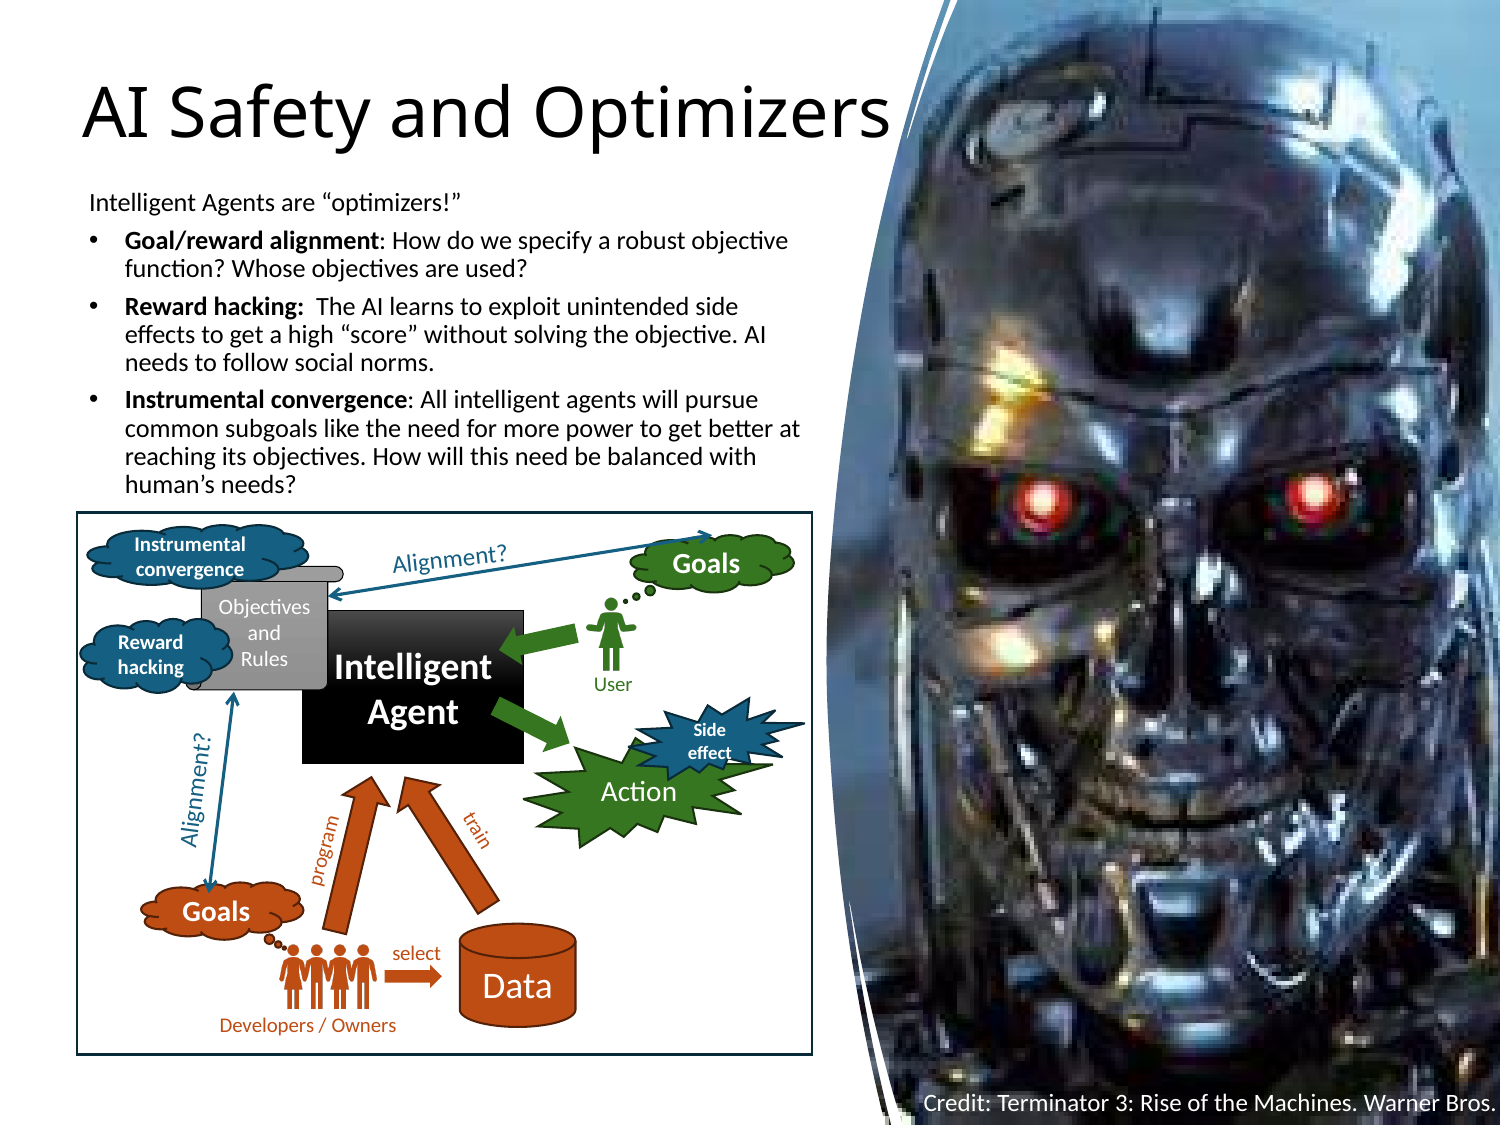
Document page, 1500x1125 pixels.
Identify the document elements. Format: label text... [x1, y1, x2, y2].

text_box [76, 511, 813, 1056]
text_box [141, 535, 794, 1045]
text_box Instrumental convergence [86, 524, 294, 586]
list Intelligent Agents are “optimizers!” Goal/reward alignment: How do we specify a robust objective function? Whose objectives are used? Reward hacking: The AI learns to exploit unintended side effects to get a high “score” without solving the objective. AI needs to follow social norms. Instrumental convergence: All intelligent agents will pursue common subgoals like the need for more power to get better at reaching its objectives. How will this need be balanced with human’s needs? [74, 181, 818, 518]
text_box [172, 534, 805, 894]
picture [826, 0, 1500, 1125]
text_box Reward hacking [79, 620, 141, 690]
title AI Safety and Optimizers [67, 34, 826, 194]
